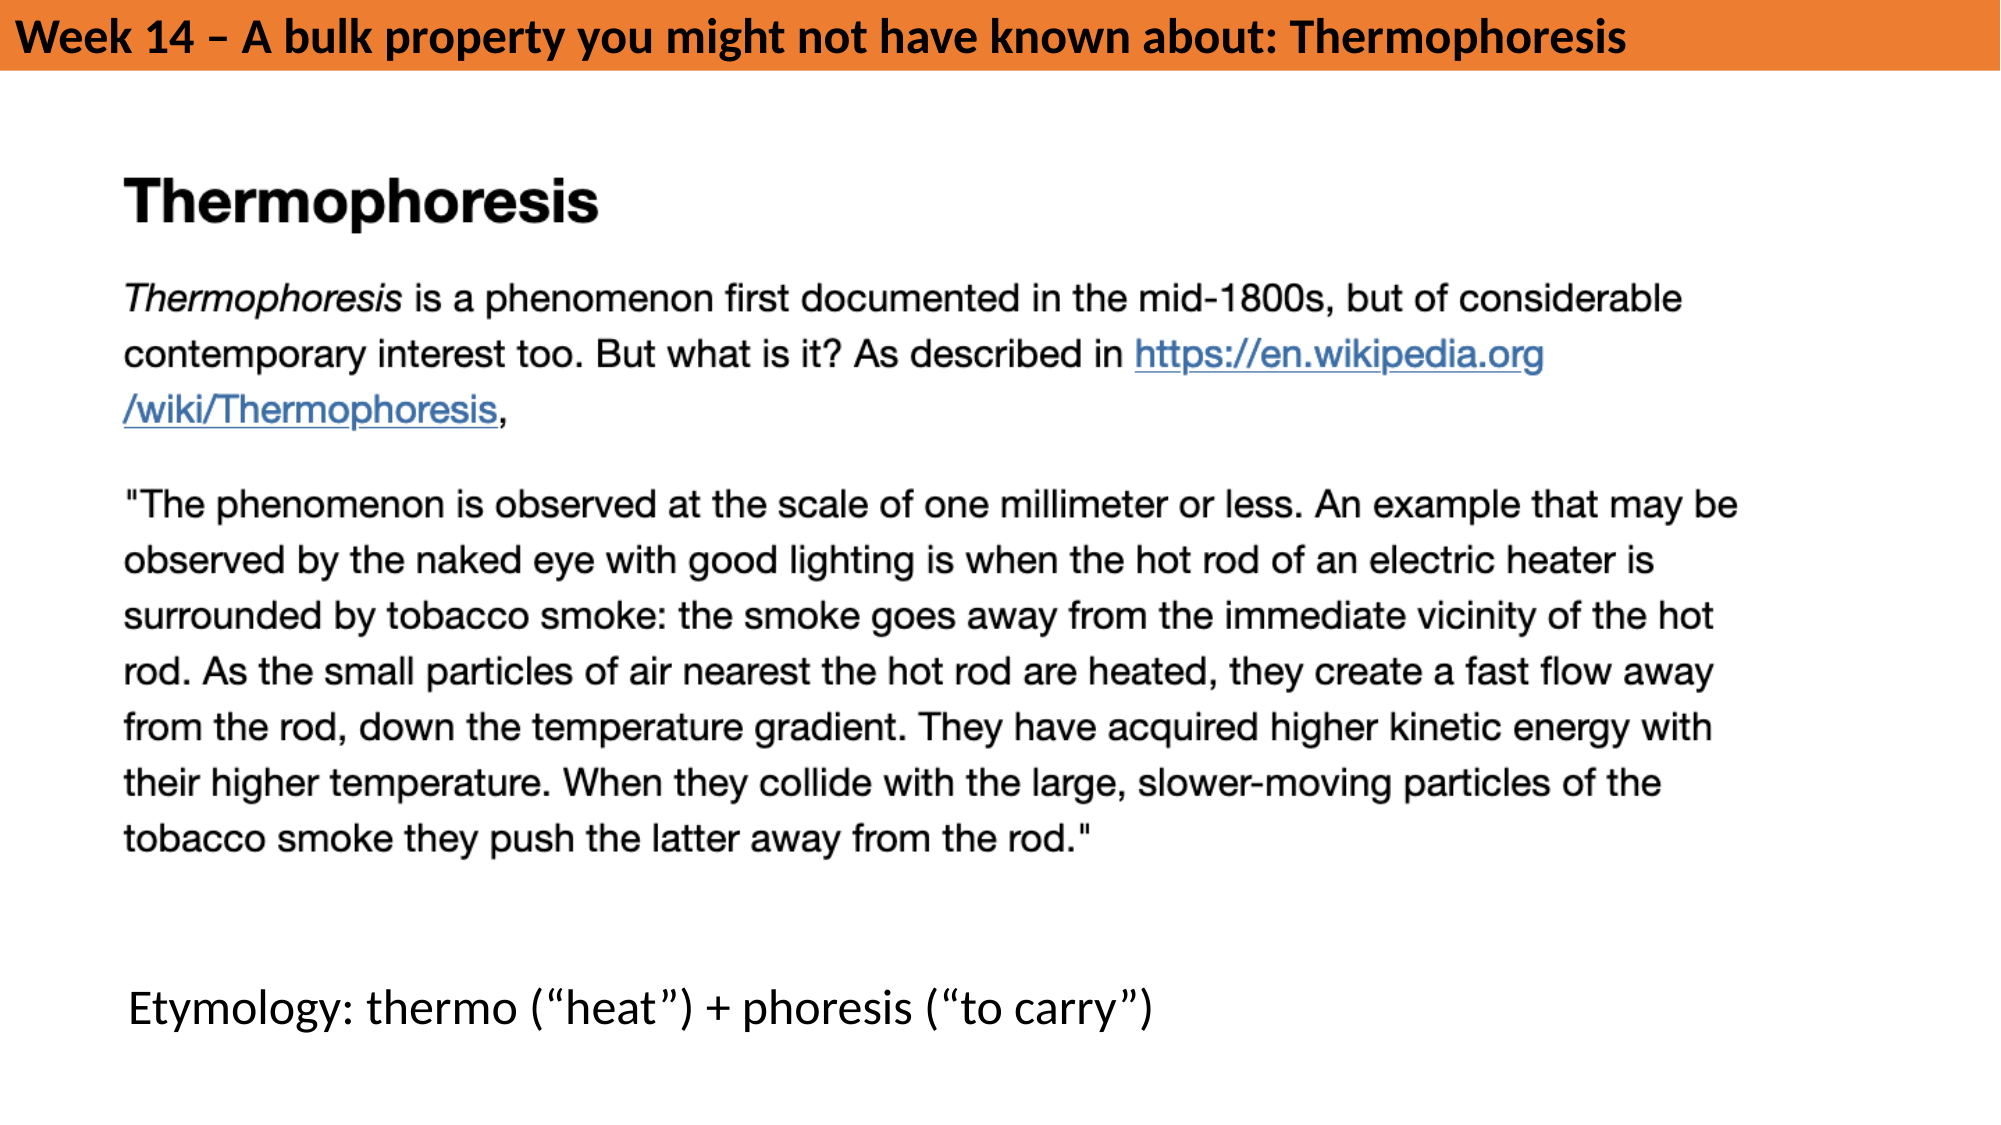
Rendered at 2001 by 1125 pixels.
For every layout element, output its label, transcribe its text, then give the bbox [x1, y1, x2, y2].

picture [113, 157, 1776, 881]
text_box Etymology: thermo (“heat”) + phoresis (“to carry”) [113, 966, 1520, 1042]
text_box Week 14 – A bulk property you might not have known about: Thermophoresis [0, 0, 2000, 71]
